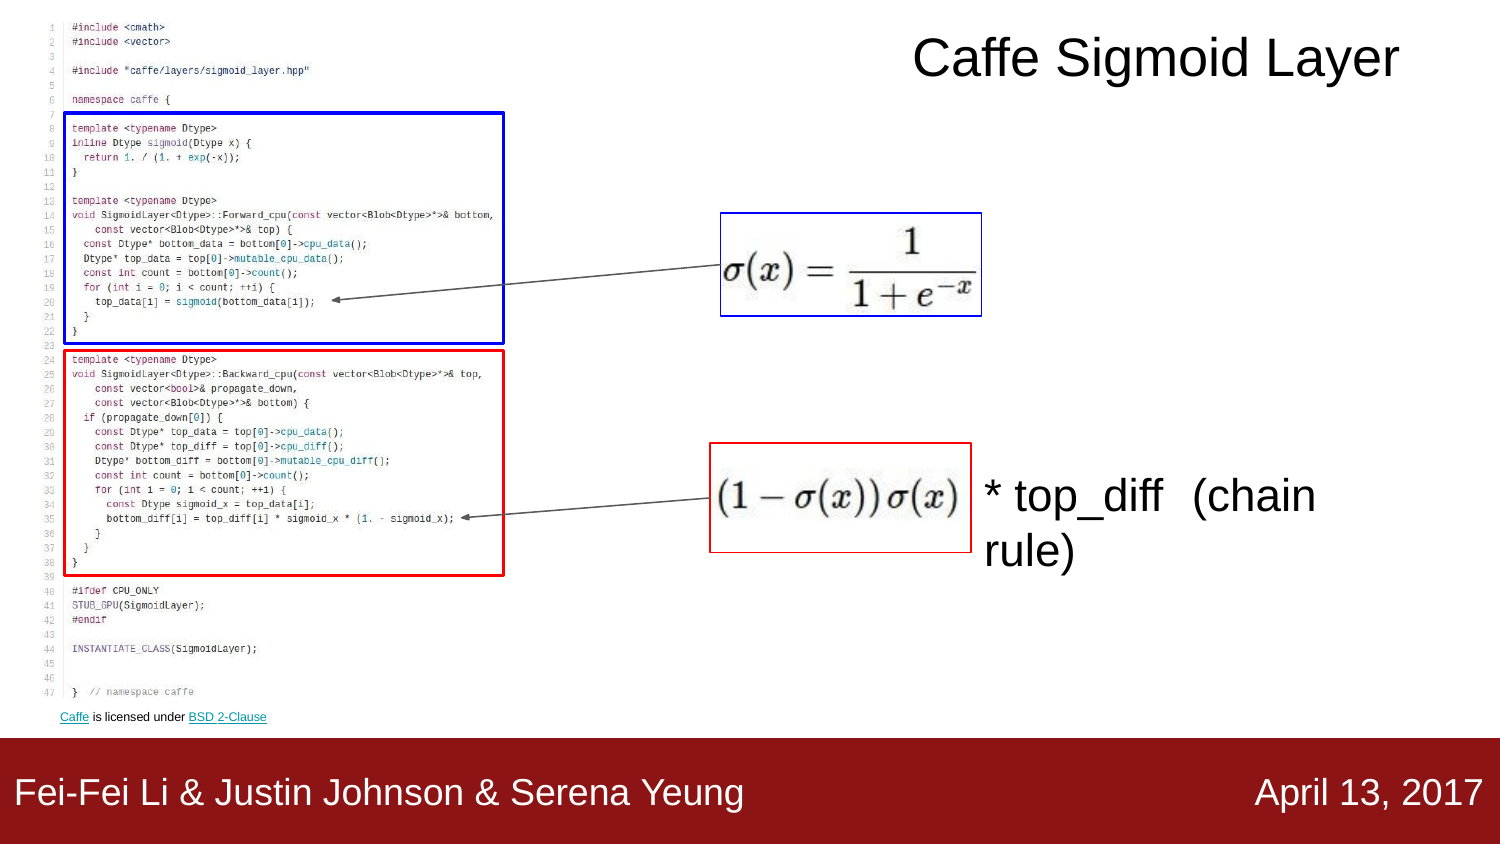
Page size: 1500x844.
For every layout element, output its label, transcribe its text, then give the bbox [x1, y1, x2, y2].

text_box [64, 350, 504, 576]
text_box Caffe Sigmoid Layer [910, 20, 1405, 88]
text_box * top_diff (chain rule) [982, 463, 1422, 576]
text_box [64, 113, 504, 344]
text_box [709, 443, 971, 553]
text_box Caffe is licensed under BSD 2-Clause [58, 707, 273, 725]
text_box [41, 22, 498, 698]
text_box [461, 514, 469, 520]
text_box [720, 213, 982, 317]
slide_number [1252, 769, 1488, 844]
footer Fei-Fei Li & Justin Johnson & Serena Yeung [11, 769, 753, 844]
text_box [332, 297, 340, 303]
